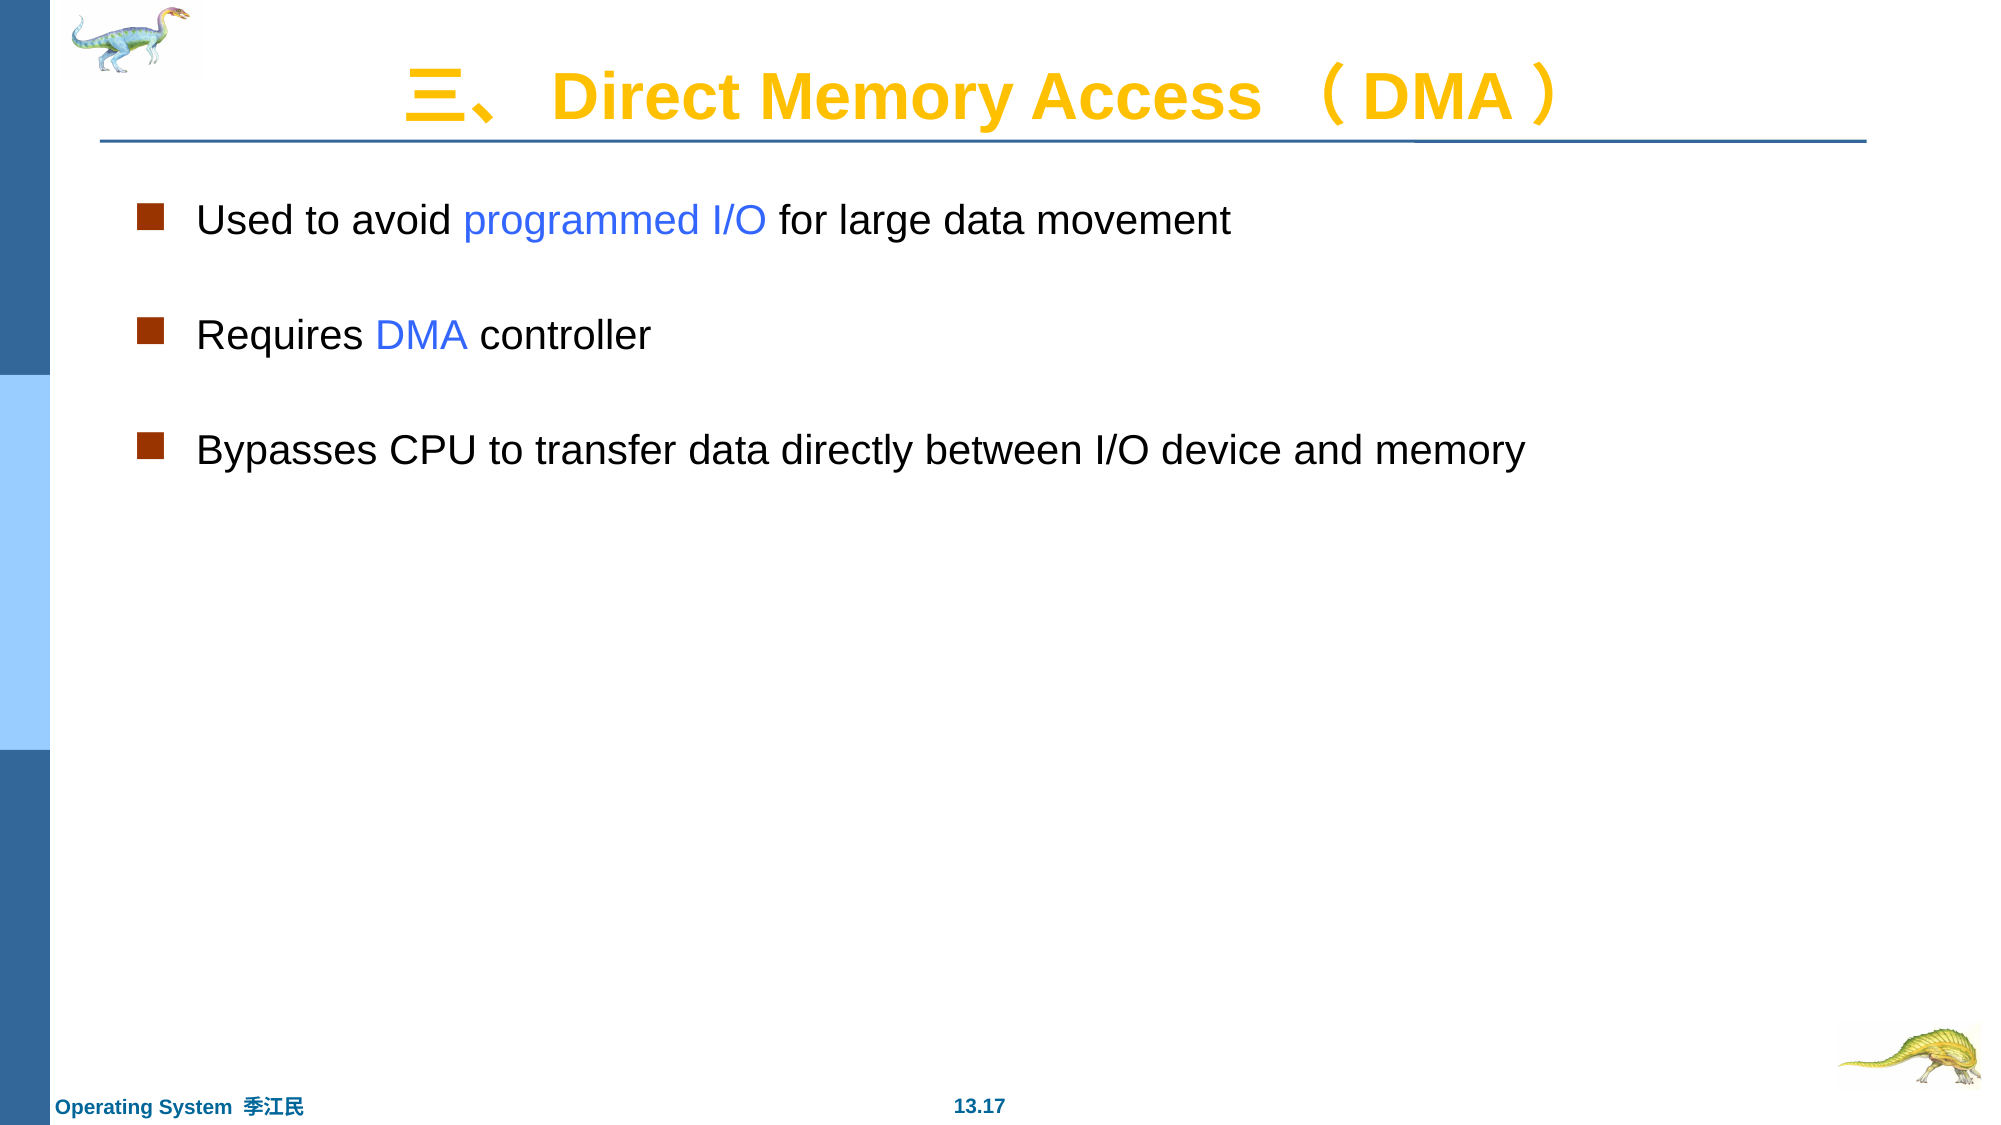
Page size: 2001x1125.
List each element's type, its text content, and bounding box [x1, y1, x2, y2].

picture [1836, 1022, 1982, 1090]
list Used to avoid programmed I/O for large data movement Requires DMA controller Bypasses CPU to transfer data directly between I/O device and memory [125, 185, 1900, 1005]
picture [62, 0, 203, 80]
title 三、Direct Memory Access（DMA） [99, 45, 1900, 141]
